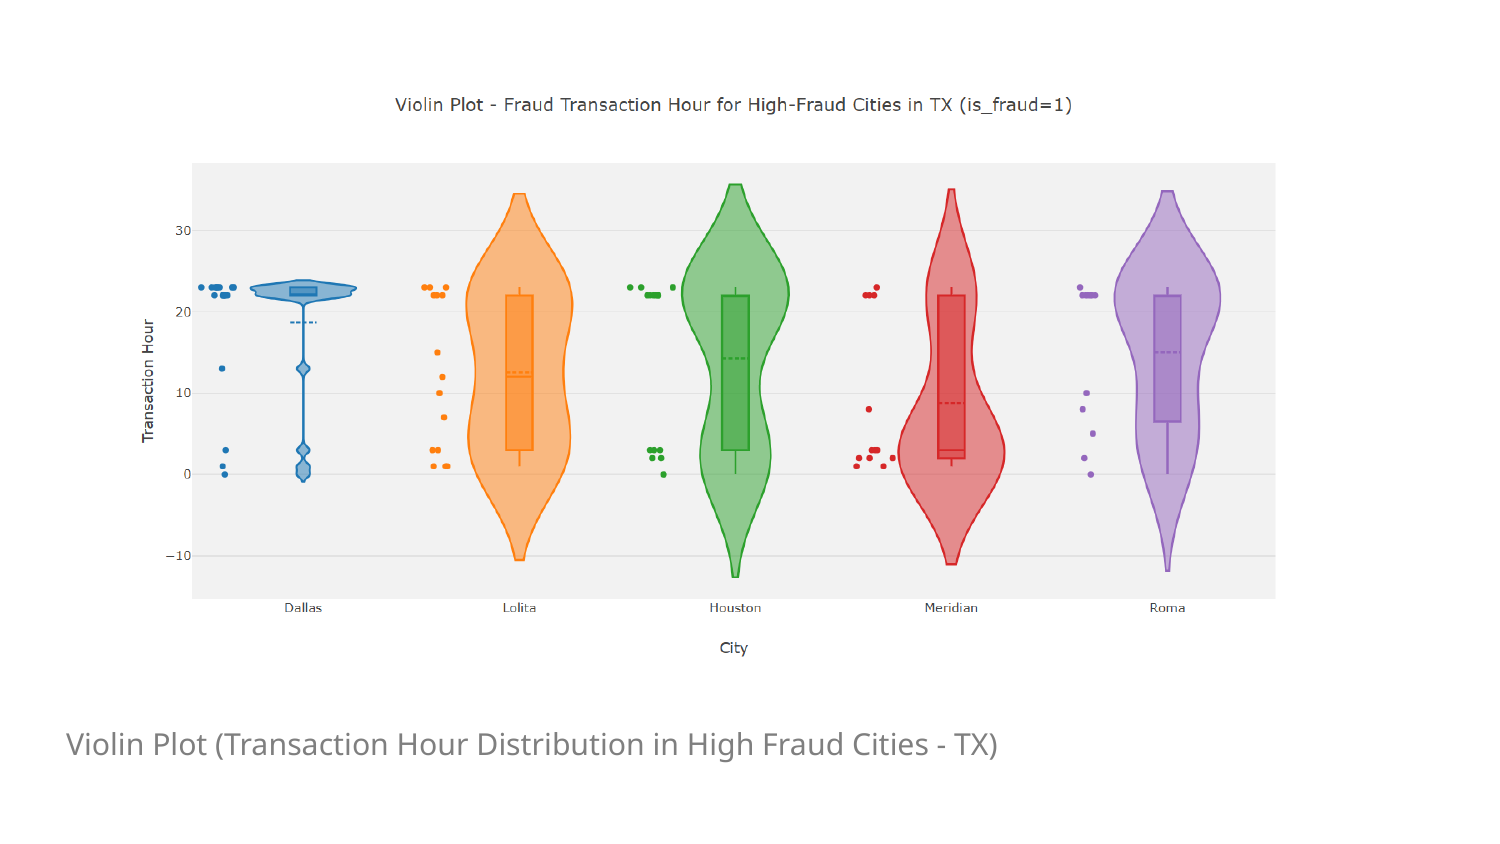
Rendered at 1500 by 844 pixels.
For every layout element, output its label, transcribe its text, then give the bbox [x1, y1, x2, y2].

picture [75, 64, 1391, 671]
list Violin Plot (Transaction Hour Distribution in High Fraud Cities - TX) [51, 694, 1036, 794]
